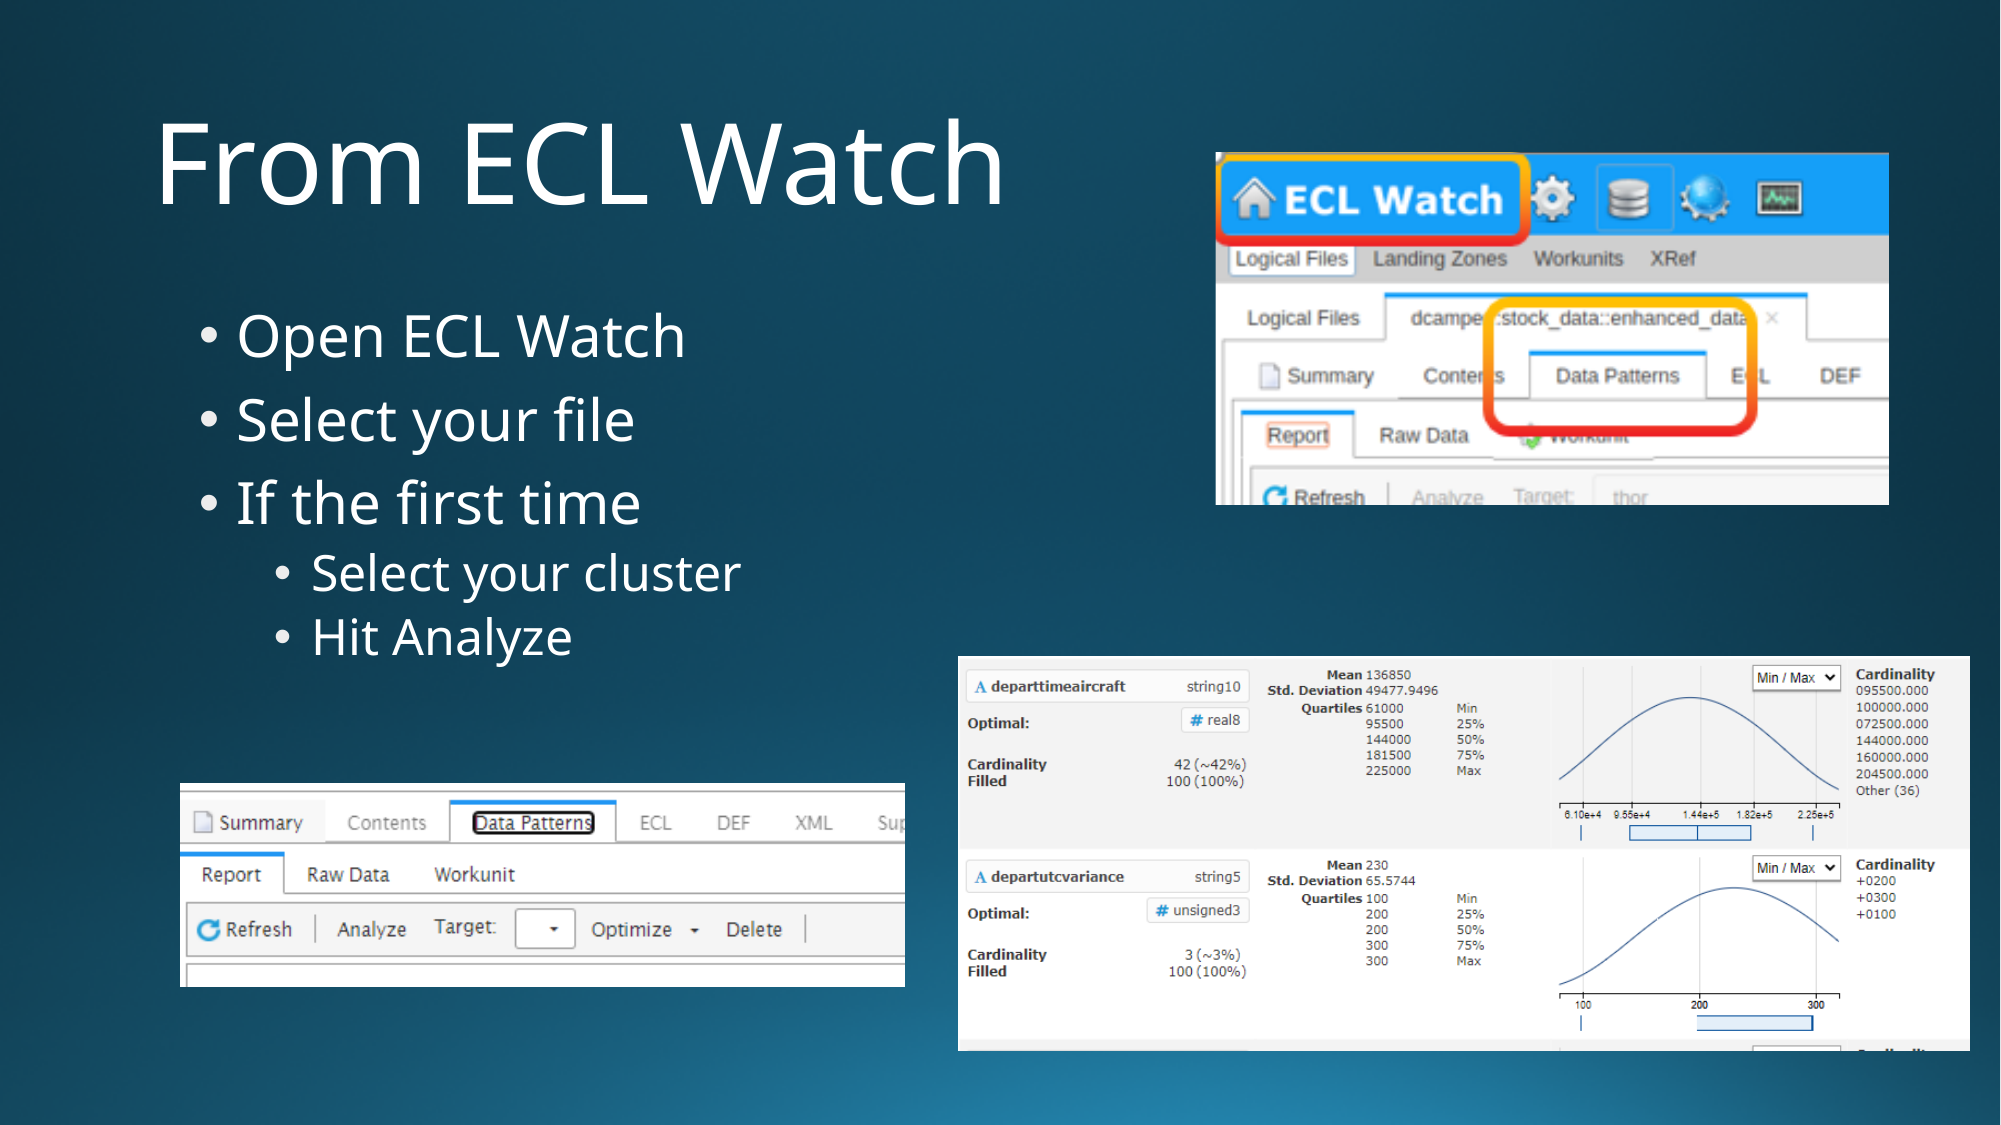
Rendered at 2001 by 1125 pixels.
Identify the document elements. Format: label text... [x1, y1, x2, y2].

picture [0, 0, 2001, 1125]
list Open ECL Watch Select your file If the first time Select your cluster Hit Analyze [183, 299, 1863, 1014]
title From ECL Watch [137, 59, 1863, 278]
